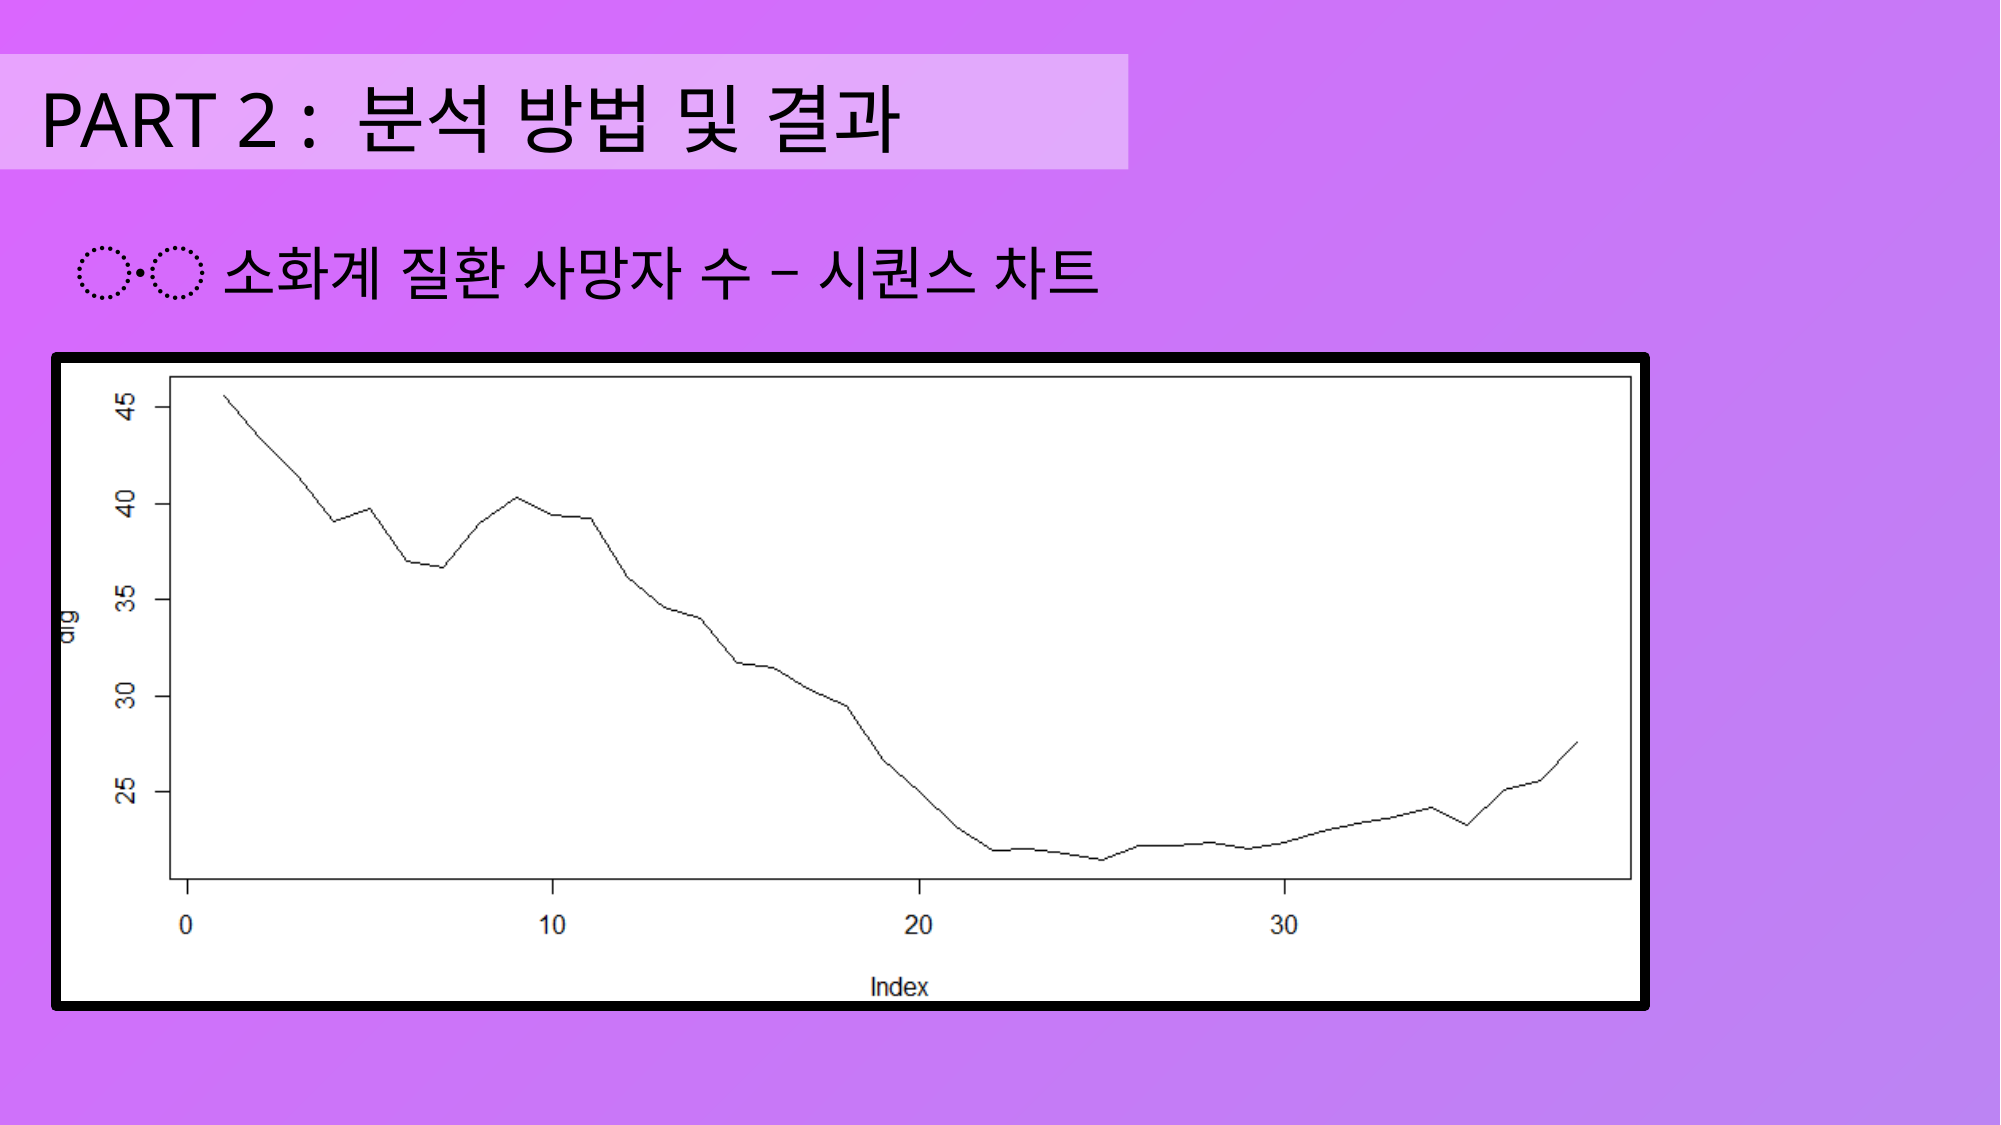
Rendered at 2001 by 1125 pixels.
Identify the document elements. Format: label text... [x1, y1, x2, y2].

picture [60, 362, 1640, 1001]
title PART 2 : 분석 방법 및 결과 [24, 54, 1797, 192]
text_box 〮 소화계 질환 사망자 수 – 시퀀스 차트 [60, 229, 1828, 315]
